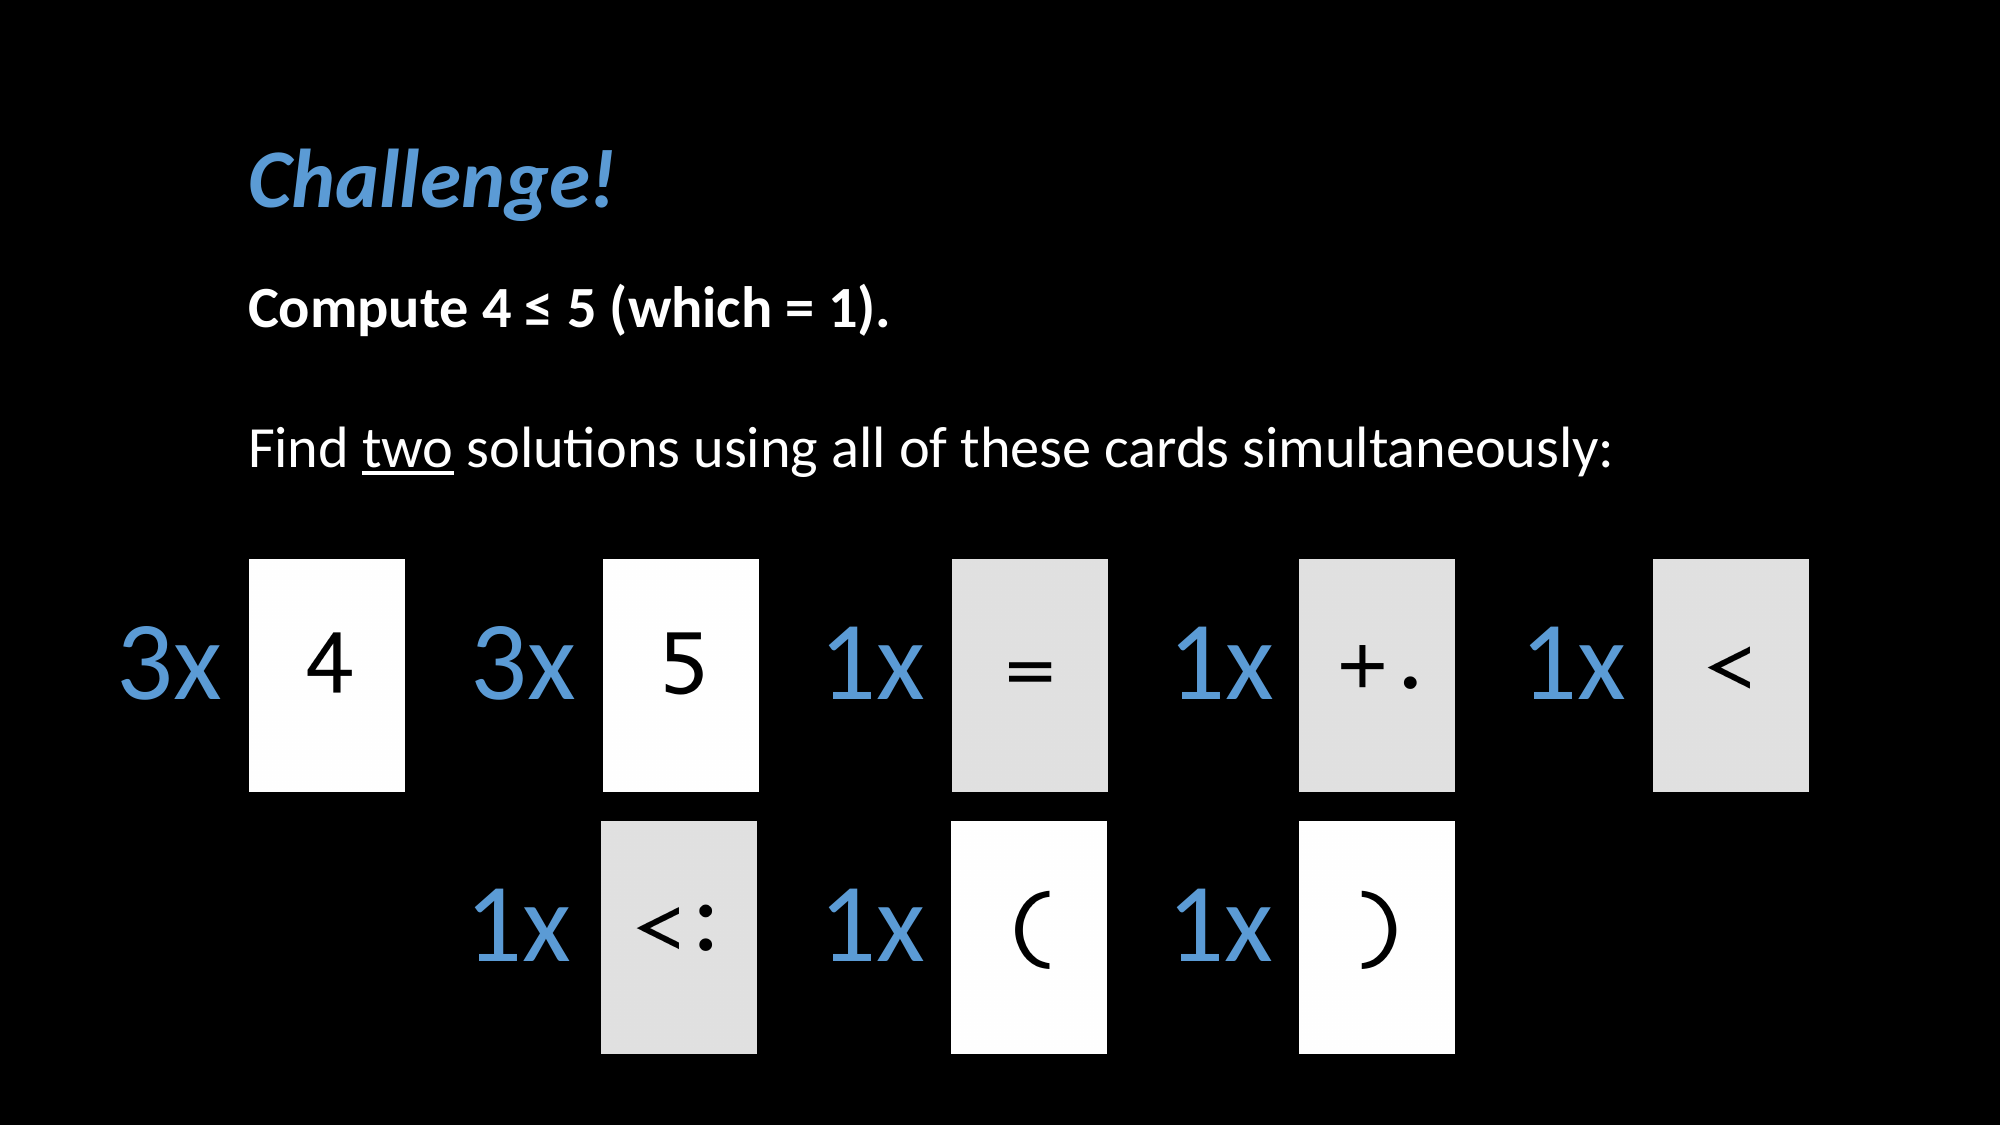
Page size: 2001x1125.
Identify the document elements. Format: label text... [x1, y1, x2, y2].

picture [951, 821, 1107, 1054]
picture [1299, 821, 1455, 1054]
text_box 1x [804, 579, 941, 730]
picture [601, 821, 757, 1054]
text_box 3x [102, 579, 238, 730]
picture [249, 559, 405, 792]
text_box 1x [451, 841, 587, 992]
text_box Challenge! [233, 116, 1552, 232]
text_box 3x [456, 579, 592, 730]
picture [1299, 559, 1455, 792]
text_box 1x [804, 841, 940, 992]
text_box 1x [1153, 579, 1289, 730]
text_box 1x [1505, 579, 1642, 730]
text_box 1x [1152, 841, 1288, 992]
picture [952, 559, 1108, 792]
picture [1653, 559, 1809, 792]
text_box Compute 4 ≤ 5 (which = 1). Find two solutions using all of these cards simultaneously: [233, 261, 1697, 487]
picture [603, 559, 759, 792]
